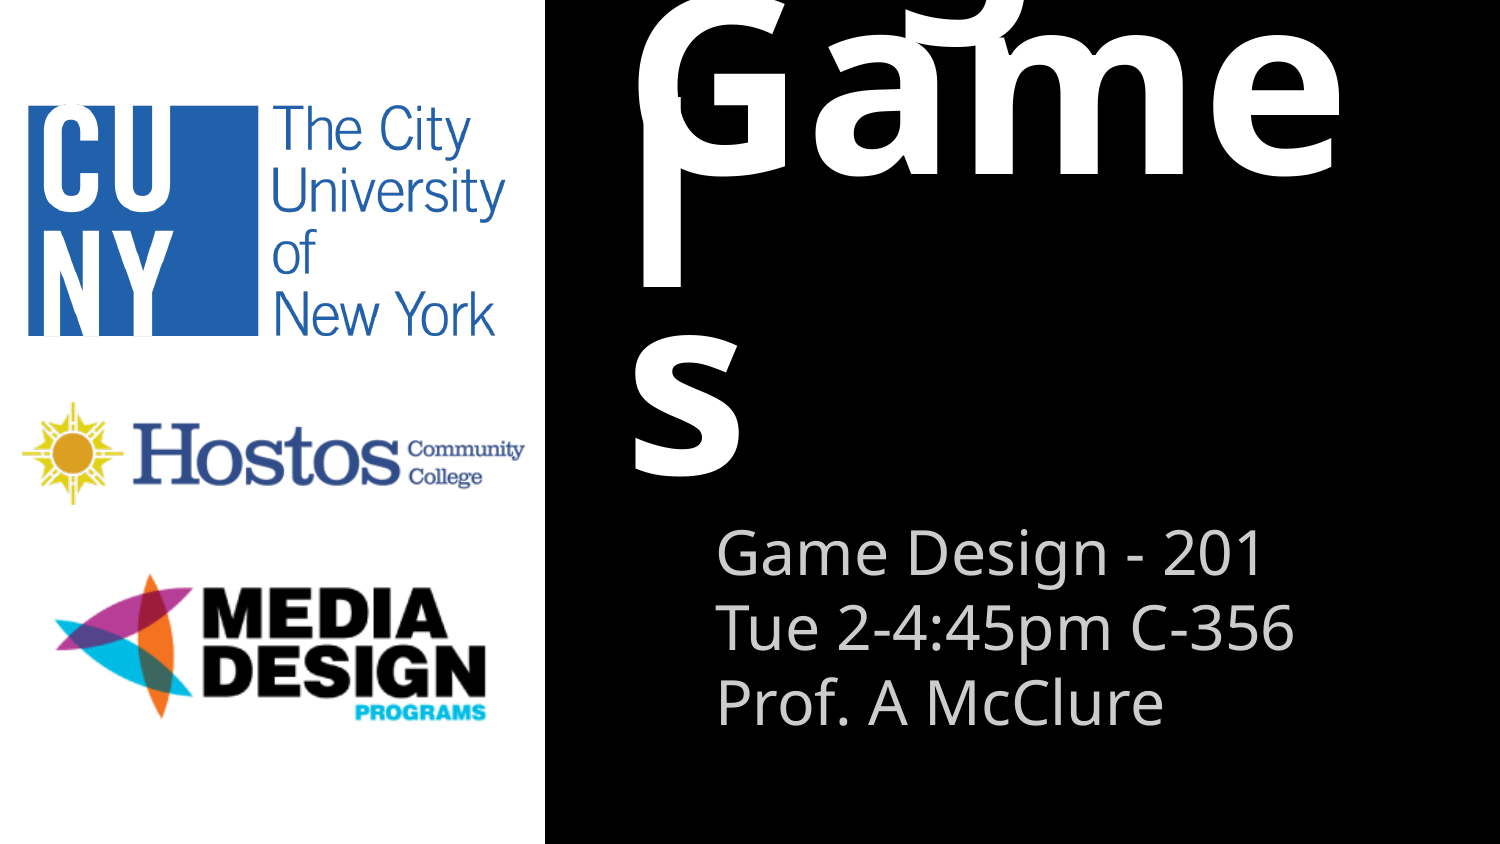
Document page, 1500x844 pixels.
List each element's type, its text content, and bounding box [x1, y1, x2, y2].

title Games [609, 257, 1430, 540]
picture [46, 550, 501, 751]
subtitle Game Design - 201 Tue 2-4:45pm C-356 Prof. A McClure [700, 497, 1439, 754]
text_box [0, 0, 545, 844]
picture [22, 402, 525, 505]
picture [0, 61, 525, 381]
title Digital [609, 87, 1430, 257]
